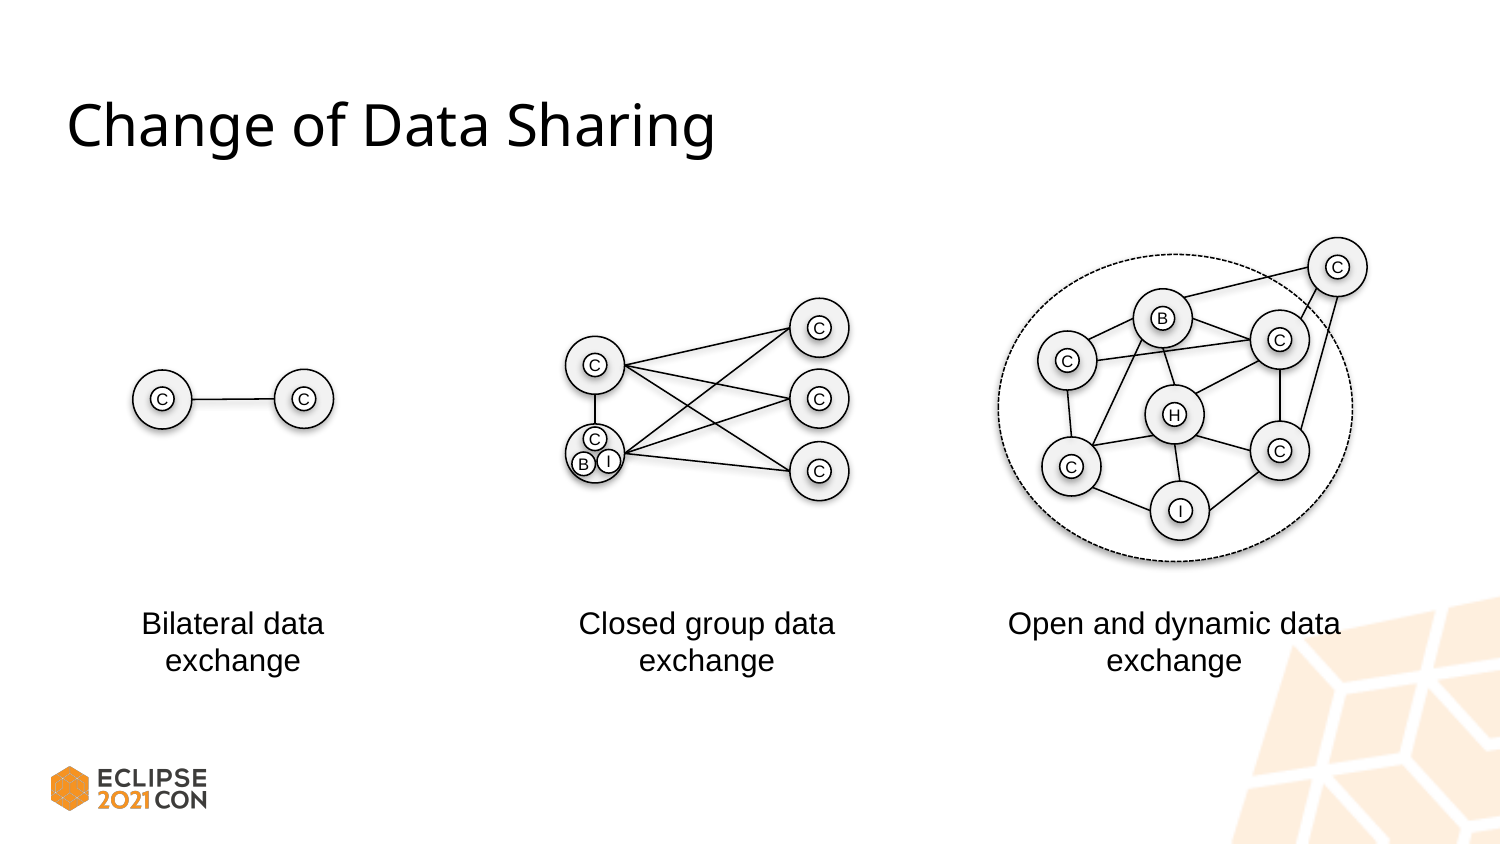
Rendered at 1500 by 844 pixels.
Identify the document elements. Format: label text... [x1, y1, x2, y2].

title Change of Data Sharing [51, 72, 1449, 167]
picture [0, 0, 1500, 844]
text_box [132, 237, 1368, 562]
text_box Closed group data exchange [530, 595, 885, 686]
text_box Bilateral data exchange [103, 595, 364, 686]
text_box Open and dynamic data exchange [975, 595, 1374, 686]
